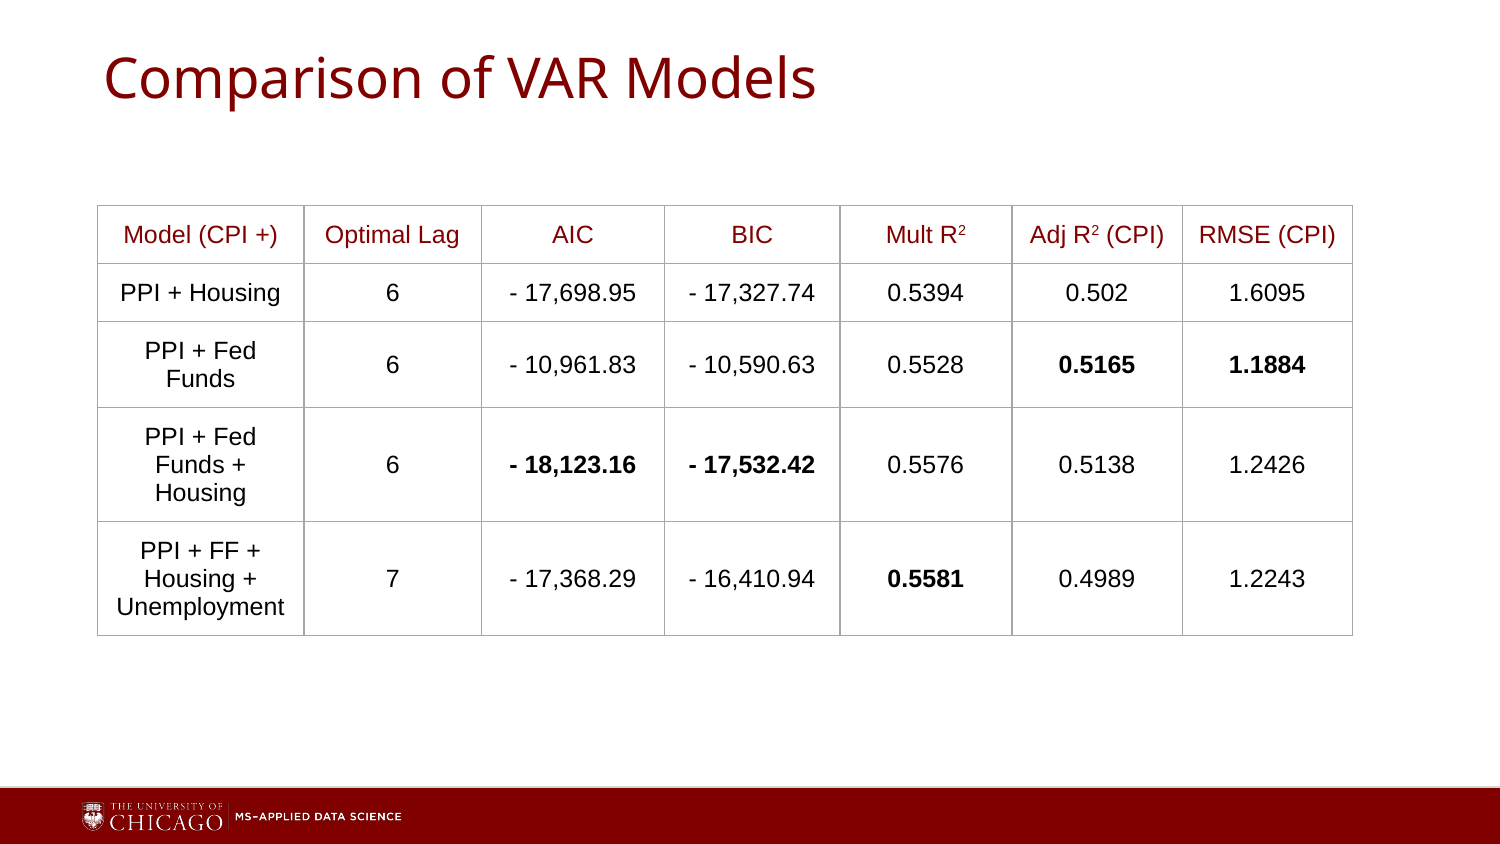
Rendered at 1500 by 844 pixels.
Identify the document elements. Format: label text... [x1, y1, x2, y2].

table_cell 0.5394 [841, 264, 1011, 321]
table_cell PPI + Fed Funds [98, 322, 303, 407]
table_header Adj R2 (CPI) [1013, 206, 1182, 263]
table_cell 6 [305, 408, 481, 521]
table_cell - 17,327.74 [665, 264, 839, 321]
table_cell - 17,532.42 [665, 408, 839, 521]
table_cell 0.5576 [841, 408, 1011, 521]
table_cell - 10,590.63 [665, 322, 839, 407]
table_cell 6 [305, 264, 481, 321]
table_cell PPI + FF + Housing + Unemployment [98, 522, 303, 635]
table_cell 0.502 [1013, 264, 1182, 321]
table_cell 1.2426 [1183, 408, 1352, 521]
table_header Optimal Lag [305, 206, 481, 263]
table_cell 0.4989 [1013, 522, 1182, 635]
table_cell - 18,123.16 [482, 408, 664, 521]
table_cell 1.1884 [1183, 322, 1352, 407]
title Comparison of VAR Models [103, 0, 1397, 162]
table_cell PPI + Fed Funds + Housing [98, 408, 303, 521]
table_cell - 17,368.29 [482, 522, 664, 635]
table_cell 0.5528 [841, 322, 1011, 407]
table_cell 0.5165 [1013, 322, 1182, 407]
table_cell 0.5138 [1013, 408, 1182, 521]
table_cell - 16,410.94 [665, 522, 839, 635]
table_header BIC [665, 206, 839, 263]
table_cell - 10,961.83 [482, 322, 664, 407]
table_header RMSE (CPI) [1183, 206, 1352, 263]
picture [66, 787, 416, 844]
table_cell PPI + Housing [98, 264, 303, 321]
table_cell 6 [305, 322, 481, 407]
table_header Mult R2 [841, 206, 1011, 263]
table_cell 7 [305, 522, 481, 635]
table_cell - 17,698.95 [482, 264, 664, 321]
table_cell 0.5581 [841, 522, 1011, 635]
table_header AIC [482, 206, 664, 263]
table_cell 1.6095 [1183, 264, 1352, 321]
table_header Model (CPI +) [98, 206, 303, 263]
table_cell 1.2243 [1183, 522, 1352, 635]
